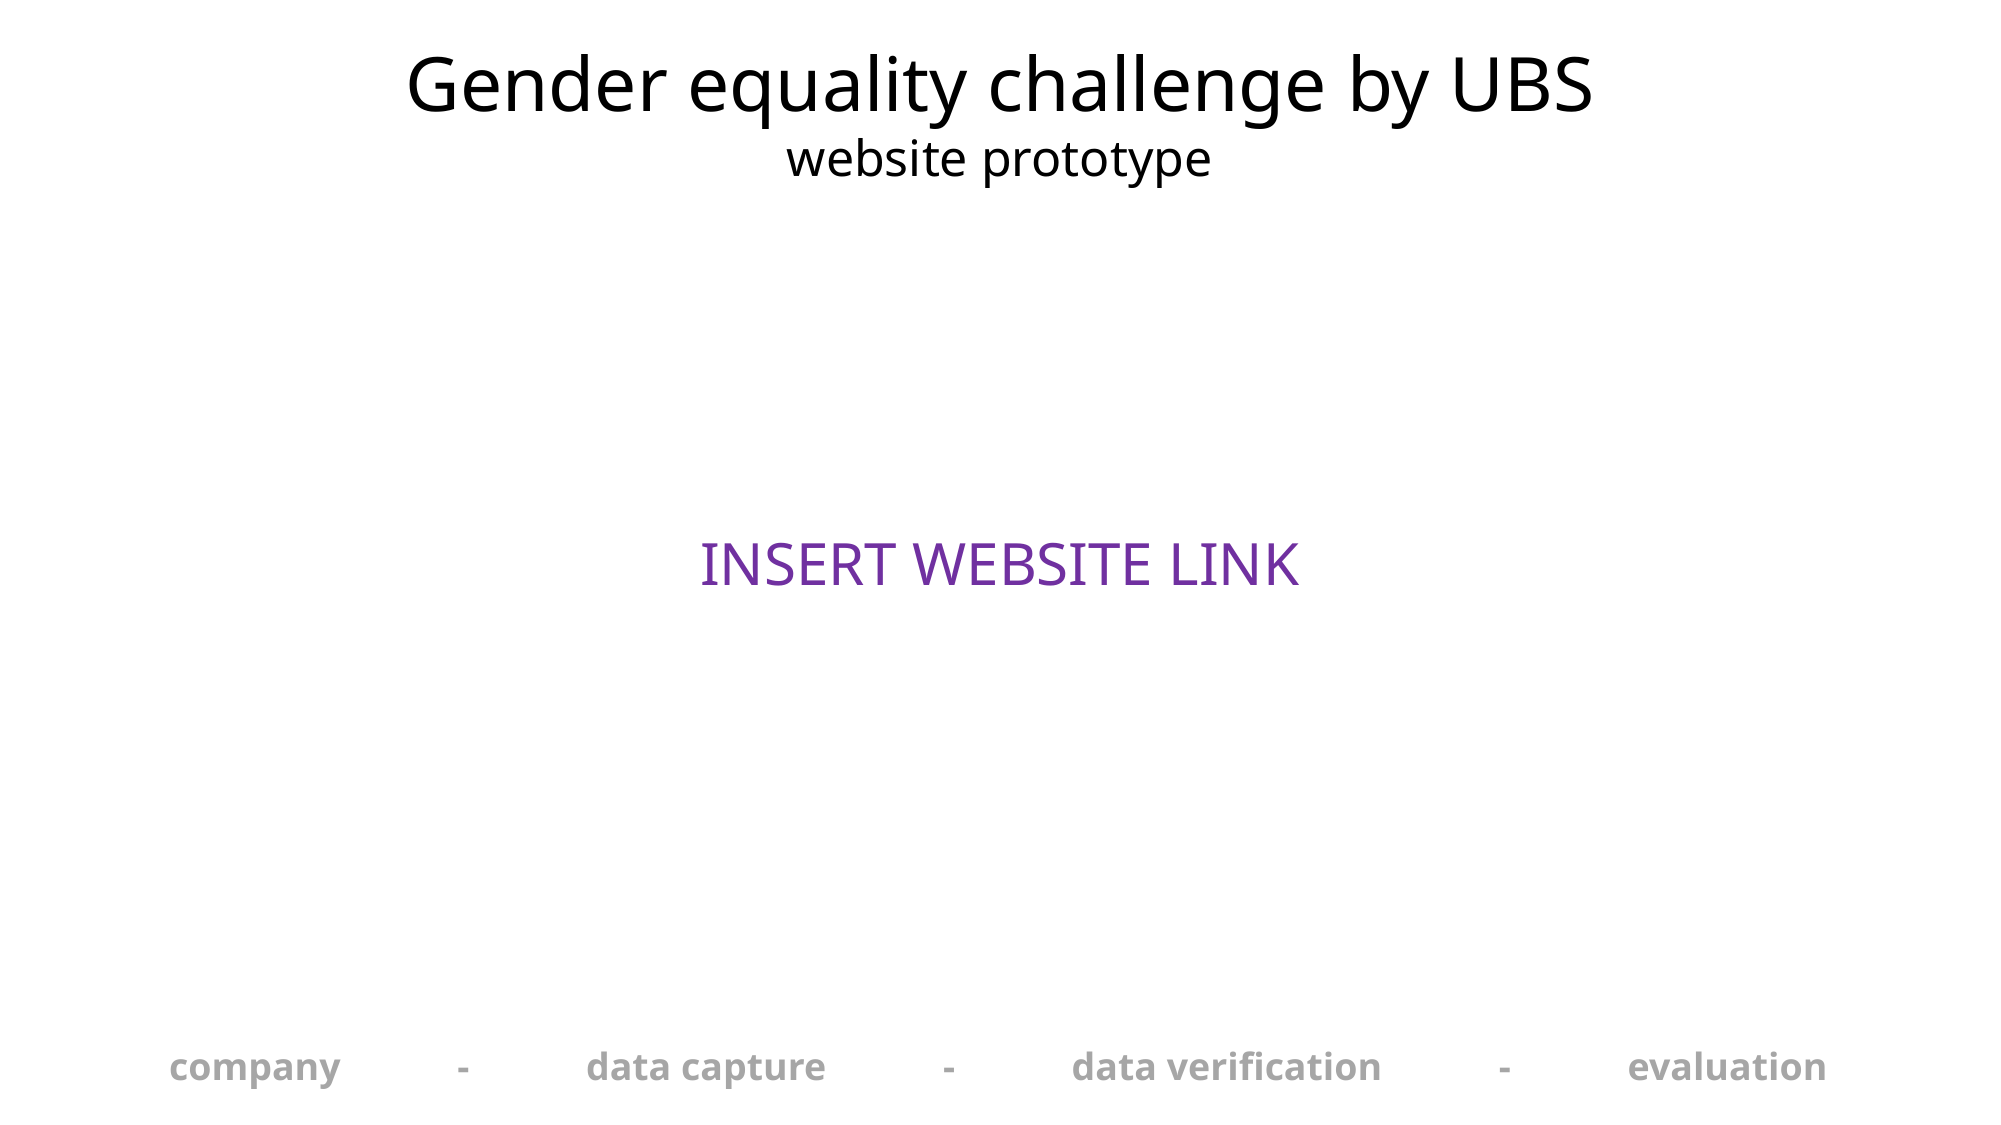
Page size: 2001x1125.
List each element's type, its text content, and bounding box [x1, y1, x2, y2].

text_box Gender equality challenge by UBS website prototype [134, 28, 1866, 194]
text_box company - data capture - data verification - evaluation [40, 1035, 1960, 1095]
text_box INSERT WEBSITE LINK [173, 520, 1827, 605]
